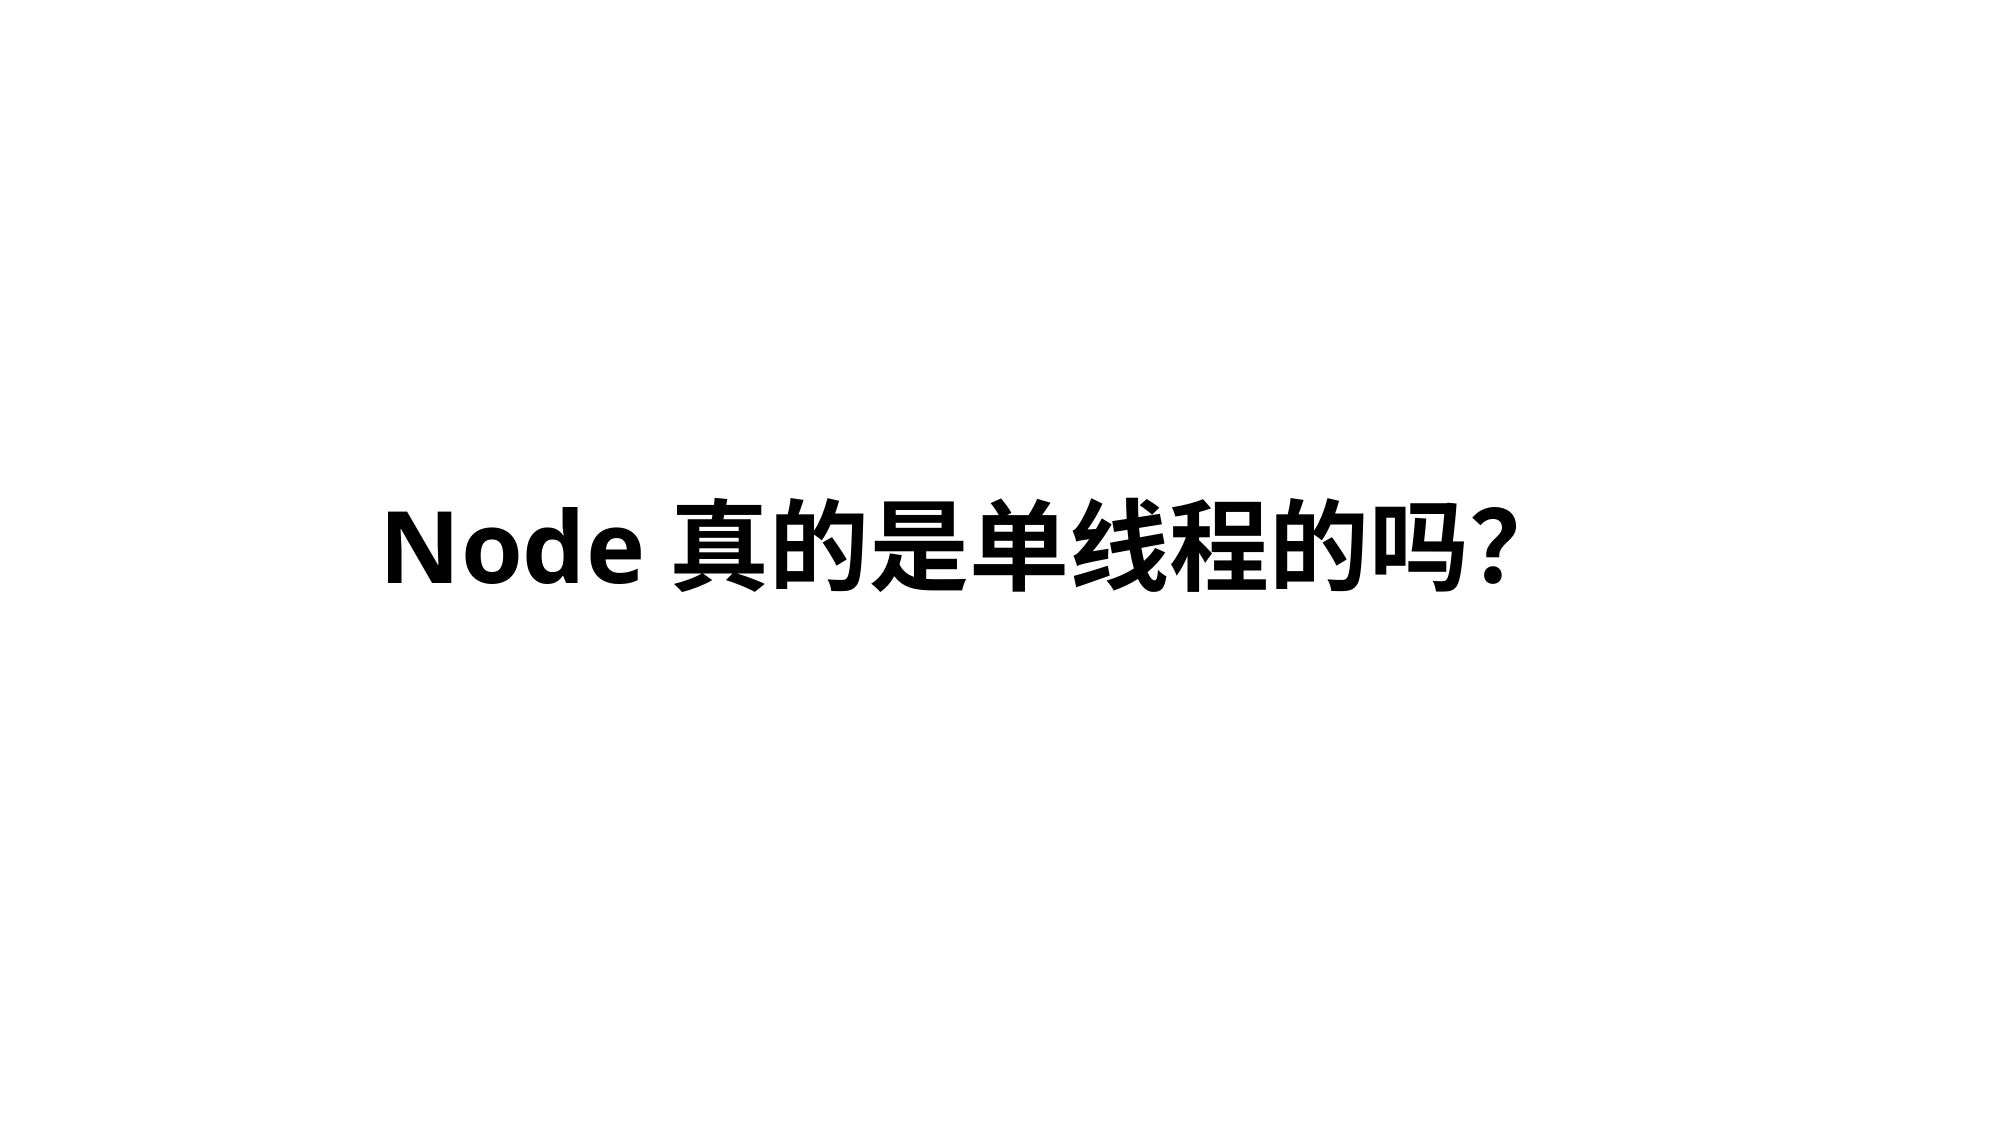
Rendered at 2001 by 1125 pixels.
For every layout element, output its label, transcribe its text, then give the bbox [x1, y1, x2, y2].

text_box Node真的是单线程的吗？ [343, 475, 1606, 611]
